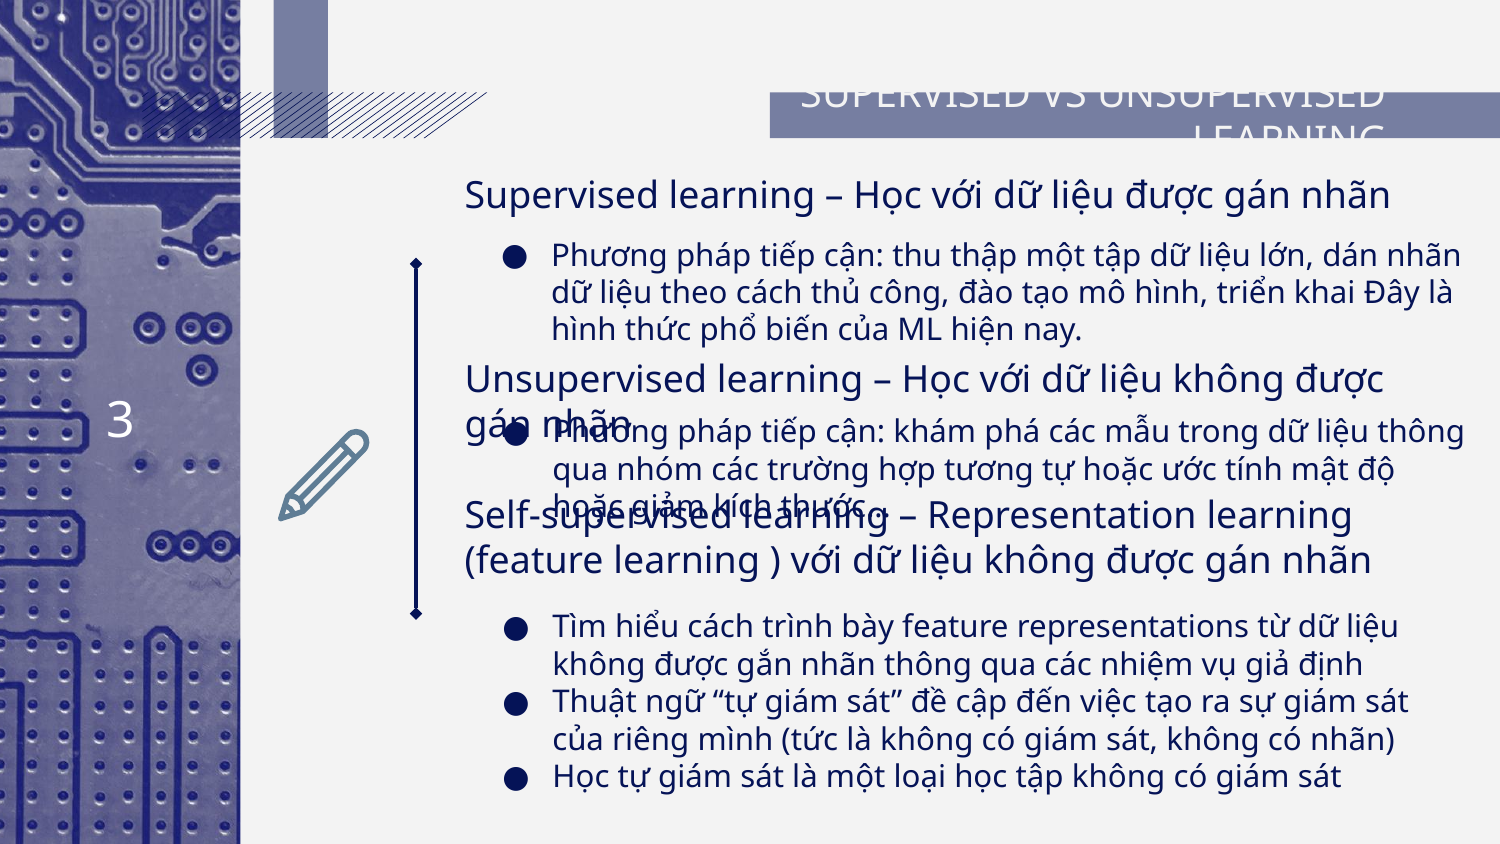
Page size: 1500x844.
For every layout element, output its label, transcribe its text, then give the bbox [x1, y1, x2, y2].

title SUPERVISED VS UNSUPERVISED LEARNING [681, 69, 1402, 156]
text_box Tìm hiểu cách trình bày feature representations từ dữ liệu không được gắn nhãn thông qua các nhiệm vụ giả định Thuật ngữ “tự giám sát” đề cập đến việc tạo ra sự giám sát của riêng mình (tức là không có giám sát, không có nhãn) Học tự giám sát là một loại học tập không có giám sát [462, 591, 1484, 803]
picture [0, 0, 241, 844]
title Phương pháp tiếp cận: thu thập một tập dữ liệu lớn, dán nhãn dữ liệu theo cách thủ công, đào tạo mô hình, triển khai Đây là hình thức phổ biến của ML hiện nay. [461, 219, 1483, 351]
slide_number 3 [75, 389, 166, 455]
text_box Self-supervised learning – Representation learning (feature learning ) với dữ liệu không được gán nhãn [449, 475, 1472, 578]
text_box Unsupervised learning – Học với dữ liệu không được gán nhãn [449, 339, 1442, 414]
text_box Phương pháp tiếp cận: khám phá các mẫu trong dữ liệu thông qua nhóm các trường hợp tương tự hoặc ước tính mật độ hoặc giảm kích thước… [462, 396, 1484, 527]
text_box [278, 428, 370, 522]
title Supervised learning – Học với dữ liệu được gán nhãn [449, 156, 1442, 230]
